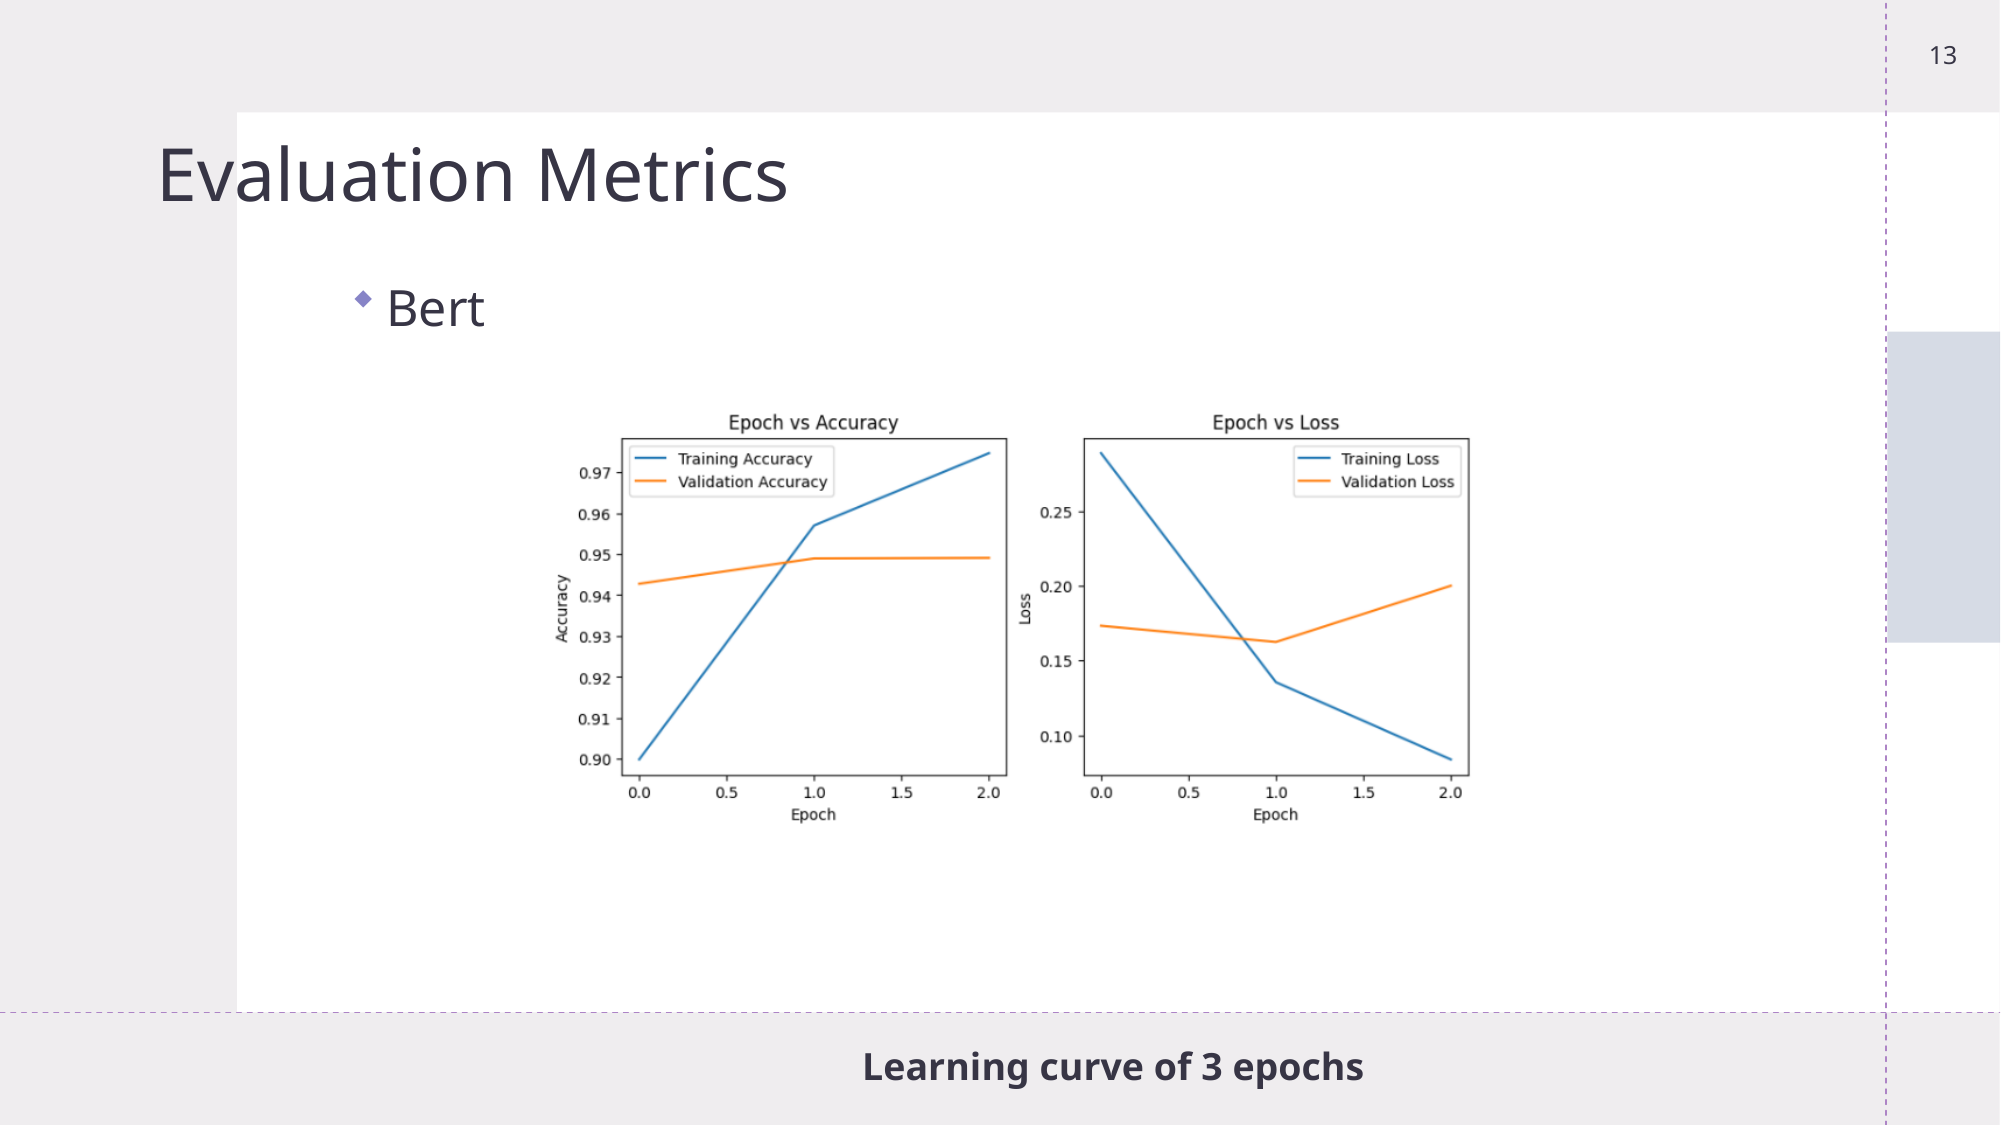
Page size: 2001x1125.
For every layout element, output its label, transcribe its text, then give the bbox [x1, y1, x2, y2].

text_box Learning curve of 3 epochs [847, 1036, 1849, 1096]
picture [530, 395, 1506, 839]
slide_number 13 [1886, 0, 2000, 113]
title Evaluation Metrics [141, 95, 839, 260]
text_box Bert [334, 262, 646, 373]
